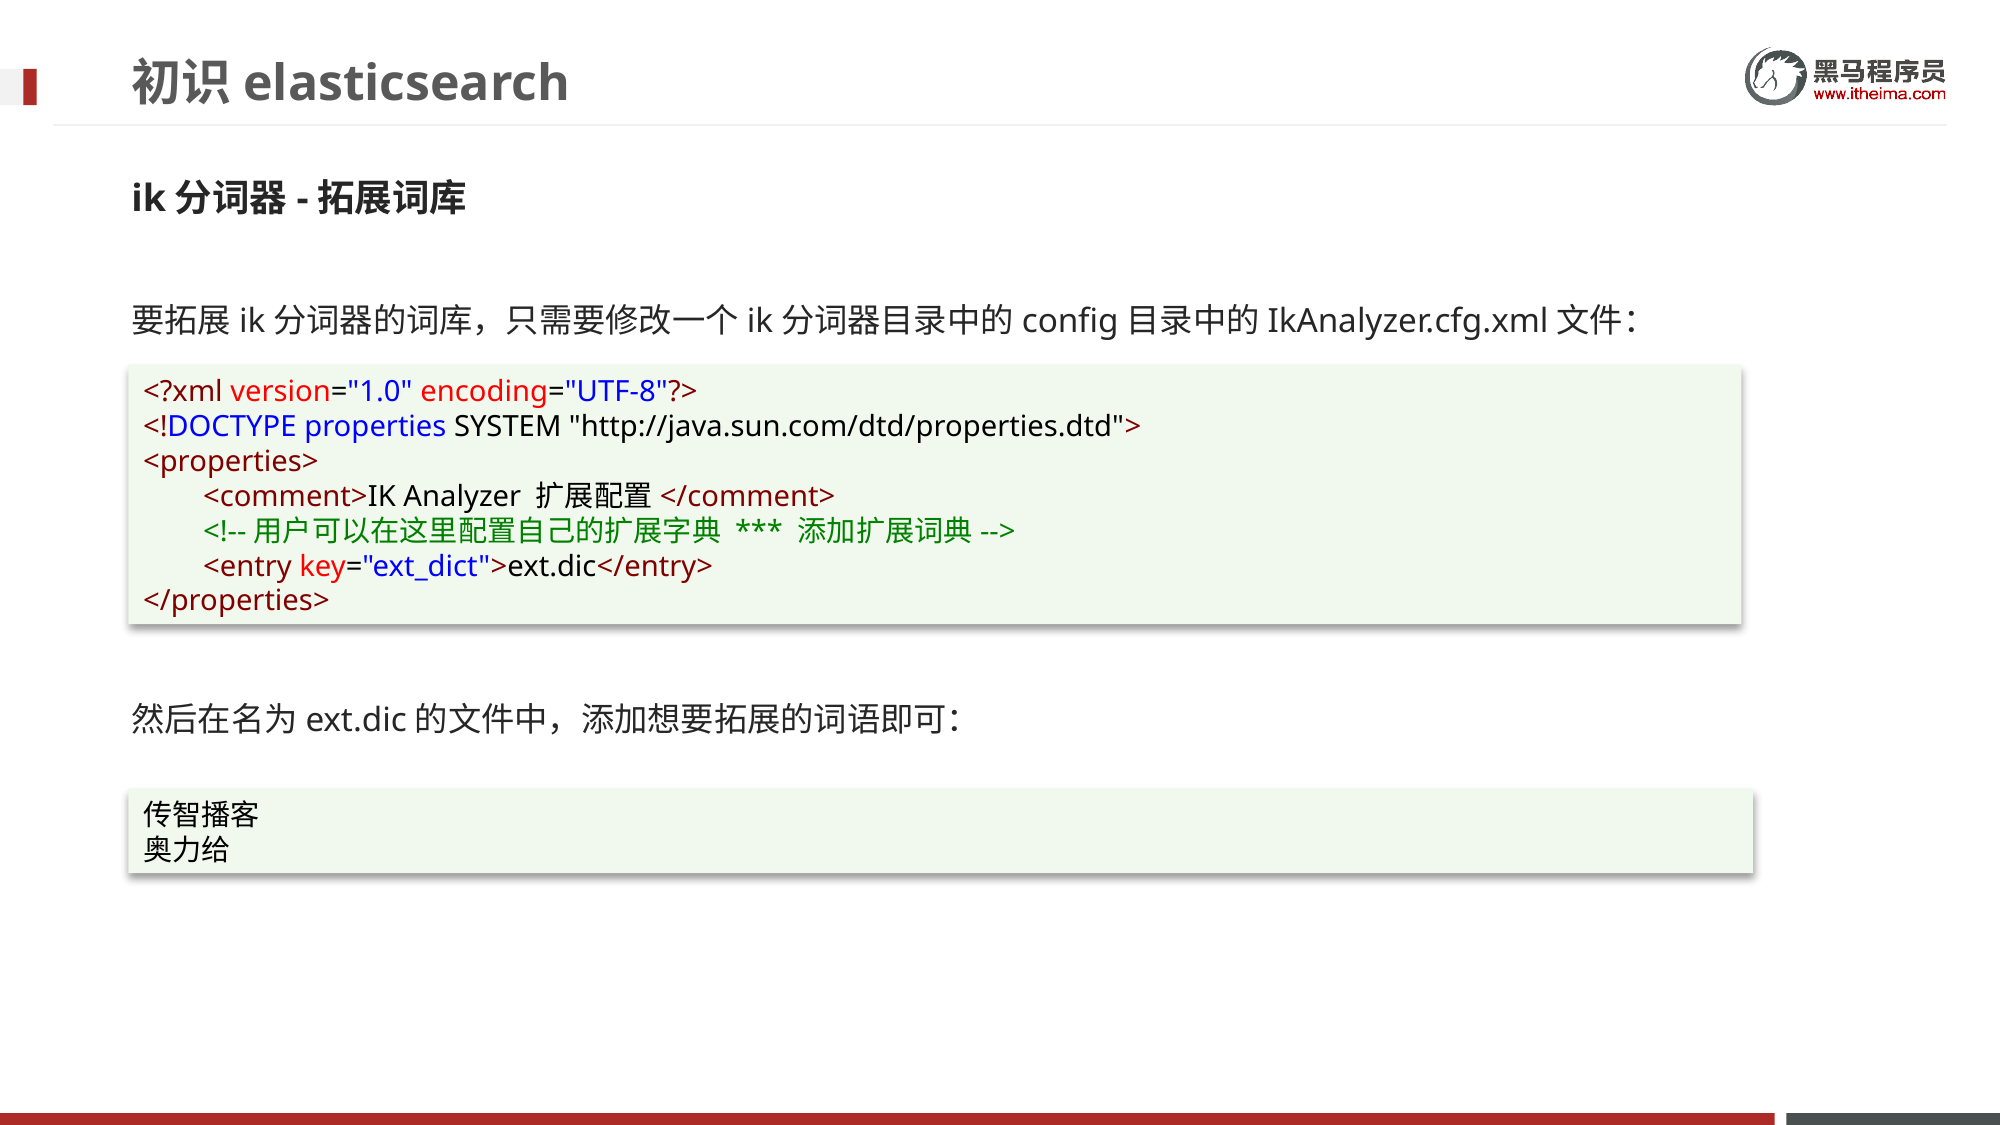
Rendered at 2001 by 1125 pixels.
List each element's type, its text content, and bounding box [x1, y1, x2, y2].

picture [1744, 46, 1946, 106]
list ik分词器-拓展词库 [116, 154, 1872, 239]
text_box 传智播客 奥力给 [128, 788, 1754, 874]
list 要拓展ik分词器的词库，只需要修改一个ik分词器目录中的config目录中的IkAnalyzer.cfg.xml文件： 然后在名为ext.dic的文件中，添加想要拓展的词语即可： [116, 271, 1872, 1060]
title 初识elasticsearch [116, 38, 1556, 124]
text_box <?xml version="1.0" encoding="UTF-8"?> <!DOCTYPE properties SYSTEM "http://java.sun.com/dtd/properties.dtd"> <properties> <comment>IK Analyzer 扩展配置</comment> <!--用户可以在这里配置自己的扩展字典 *** 添加扩展词典--> <entry key="ext_dict">ext.dic</entry> </properties> [128, 364, 1742, 625]
